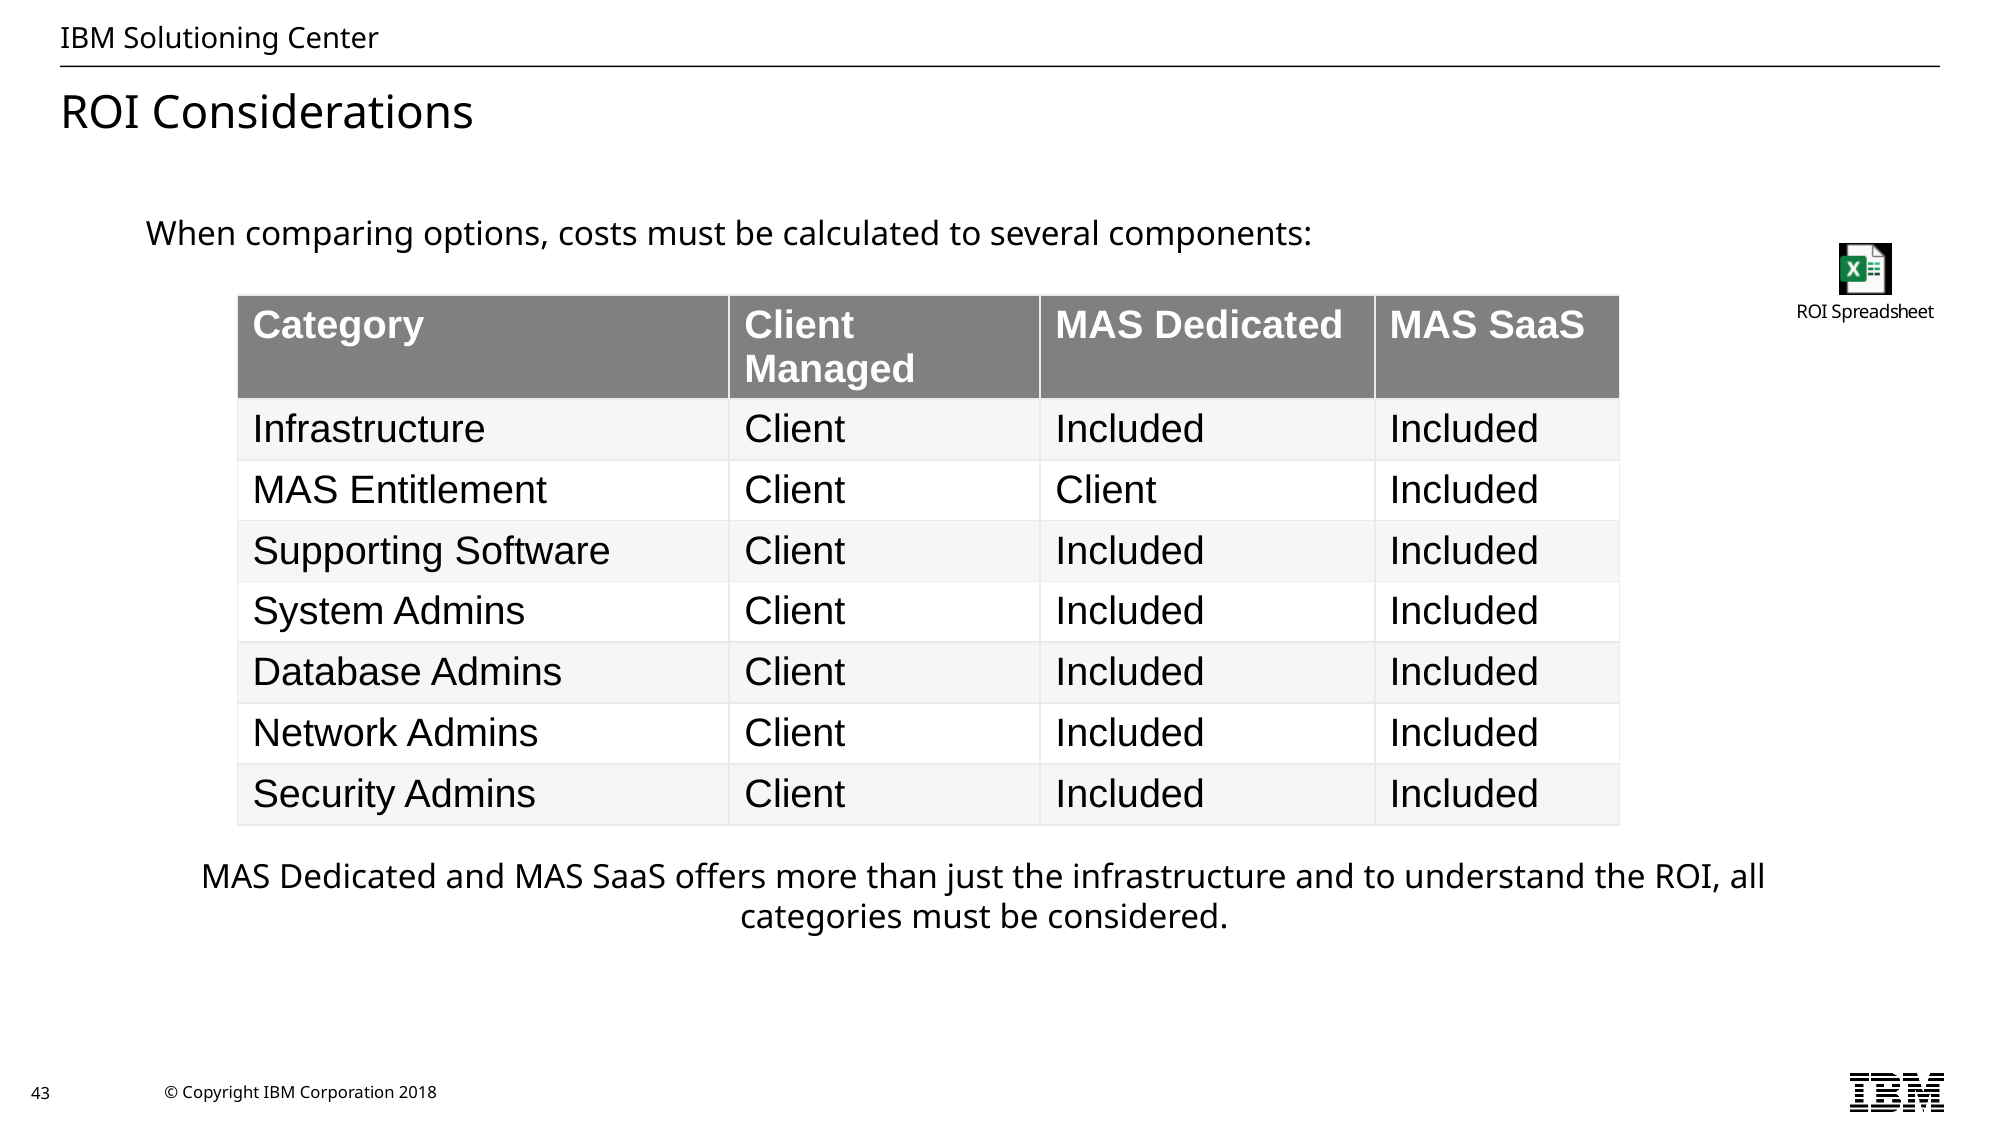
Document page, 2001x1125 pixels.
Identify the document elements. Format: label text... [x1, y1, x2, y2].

table_cell Included [1041, 643, 1374, 702]
table_cell Included [1041, 765, 1374, 824]
title ROI Considerations [60, 75, 1940, 213]
table_cell Included [1376, 643, 1619, 702]
text_box When comparing options, costs must be calculated to several components: MAS Dedicated and MAS SaaS offers more than just the infrastructure and to understand the ROI, all categories must be considered. [130, 204, 1839, 1026]
table_cell Infrastructure [238, 400, 728, 459]
table_cell Client [730, 400, 1039, 459]
table_header MAS SaaS [1376, 296, 1619, 398]
table_cell Client [730, 704, 1039, 763]
table_cell Client [730, 643, 1039, 702]
table_cell Database Admins [238, 643, 728, 702]
slide_number 43 [7, 1071, 134, 1125]
table_cell Supporting Software [238, 521, 728, 581]
table_cell Client [730, 765, 1039, 824]
table_cell Included [1041, 582, 1374, 641]
table_cell MAS Entitlement [238, 461, 728, 520]
table_cell Client [1041, 461, 1374, 520]
table_cell Included [1376, 461, 1619, 520]
table_cell System Admins [238, 582, 728, 641]
table_cell Network Admins [238, 704, 728, 763]
table_cell Included [1041, 400, 1374, 459]
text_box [1789, 243, 1940, 374]
table_cell Included [1041, 704, 1374, 763]
table_cell Included [1376, 582, 1619, 641]
table_cell Included [1041, 521, 1374, 581]
table_header Client Managed [730, 296, 1039, 398]
table_cell Included [1376, 704, 1619, 763]
table_cell Client [730, 521, 1039, 581]
table_cell Included [1376, 765, 1619, 824]
table_header Category [238, 296, 728, 398]
table_cell Client [730, 582, 1039, 641]
table_cell Client [730, 461, 1039, 520]
table_cell Included [1376, 400, 1619, 459]
table_cell Security Admins [238, 765, 728, 824]
table_header MAS Dedicated [1041, 296, 1374, 398]
picture [1850, 1073, 1944, 1112]
table_cell Included [1376, 521, 1619, 581]
